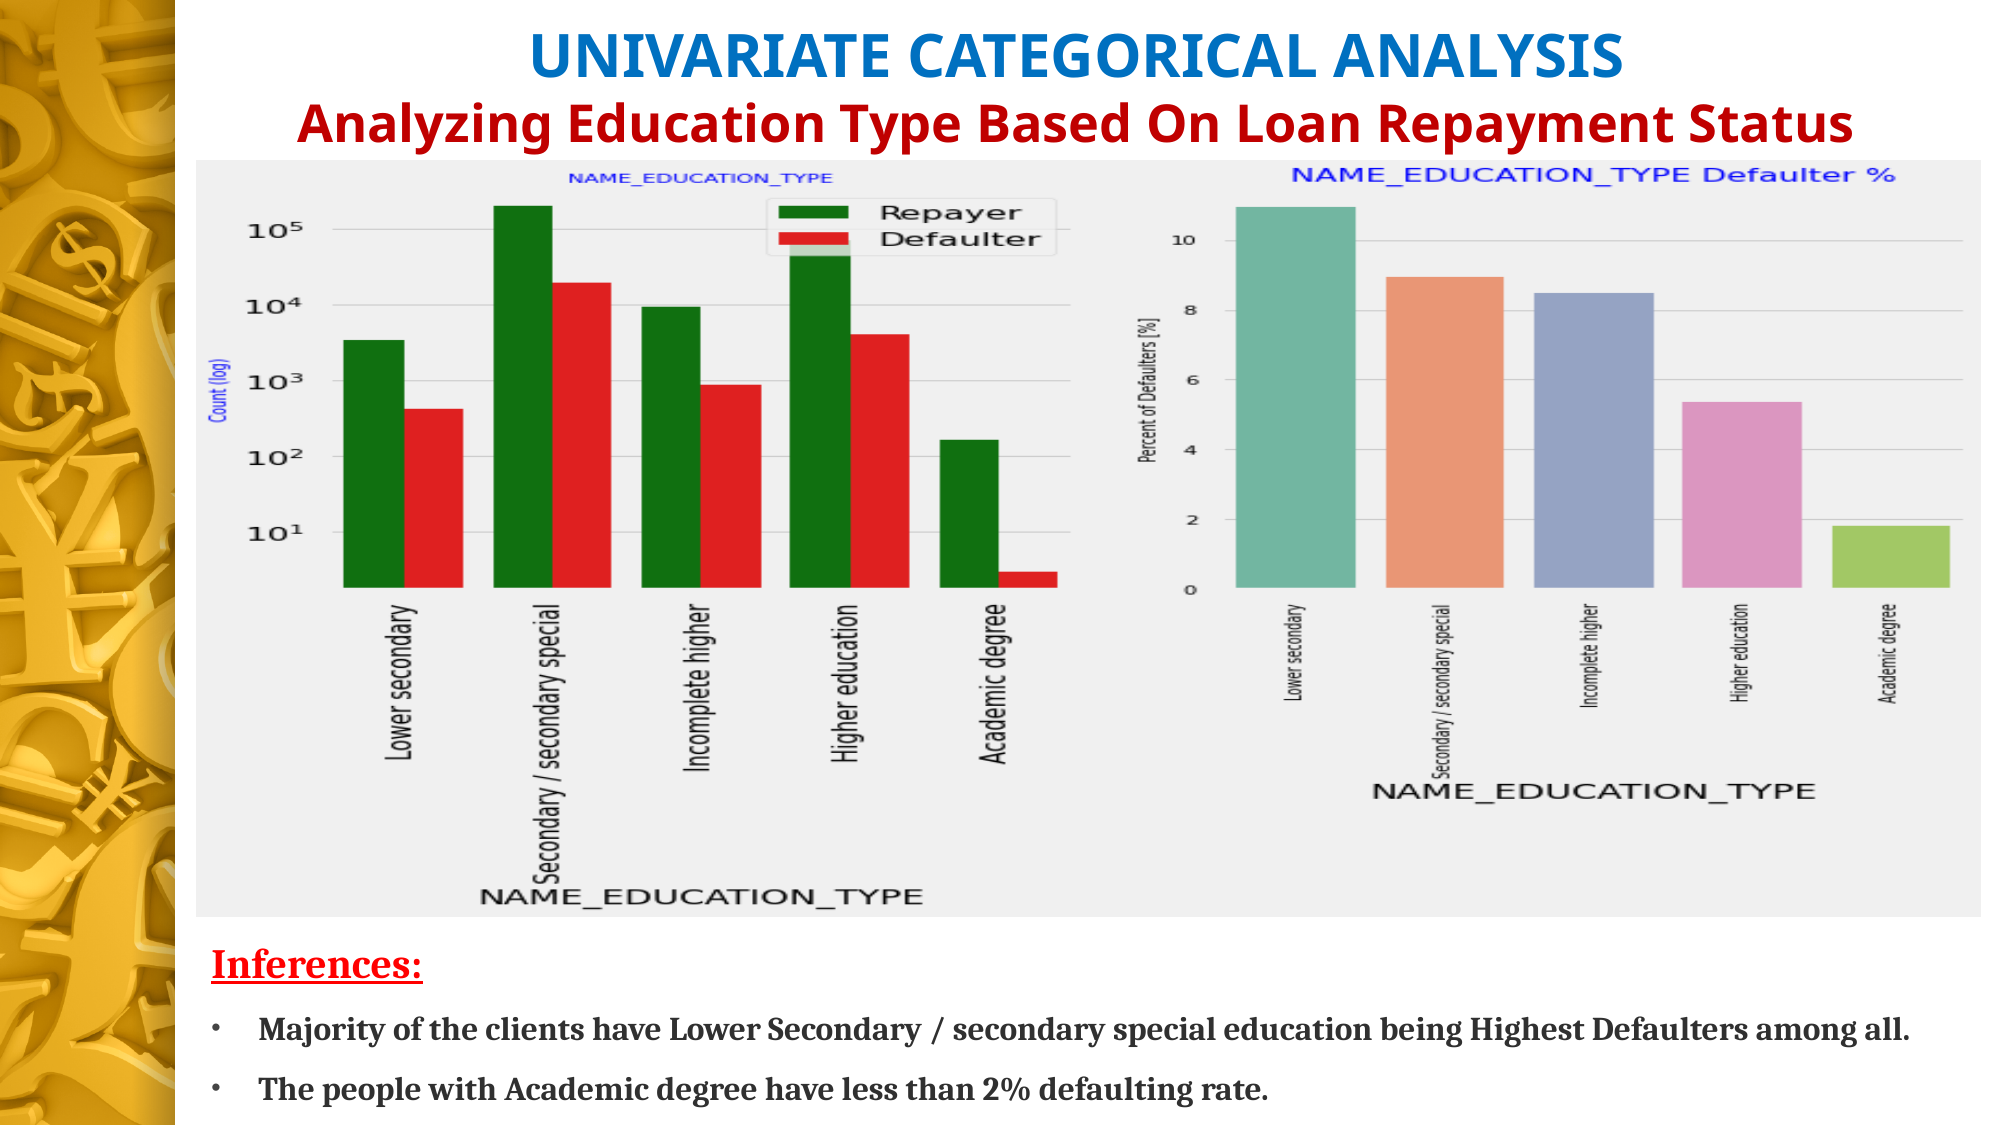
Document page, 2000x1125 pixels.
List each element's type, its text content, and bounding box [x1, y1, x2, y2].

list Inferences: Majority of the clients have Lower Secondary / secondary special education being Highest Defaulters among all. The people with Academic degree have less than 2% defaulting rate. [196, 940, 2000, 1078]
picture [0, 0, 175, 1125]
picture [196, 160, 1981, 917]
title UNIVARIATE CATEGORICAL ANALYSIS Analyzing Education Type Based On Loan Repayment Status [270, 0, 1883, 160]
